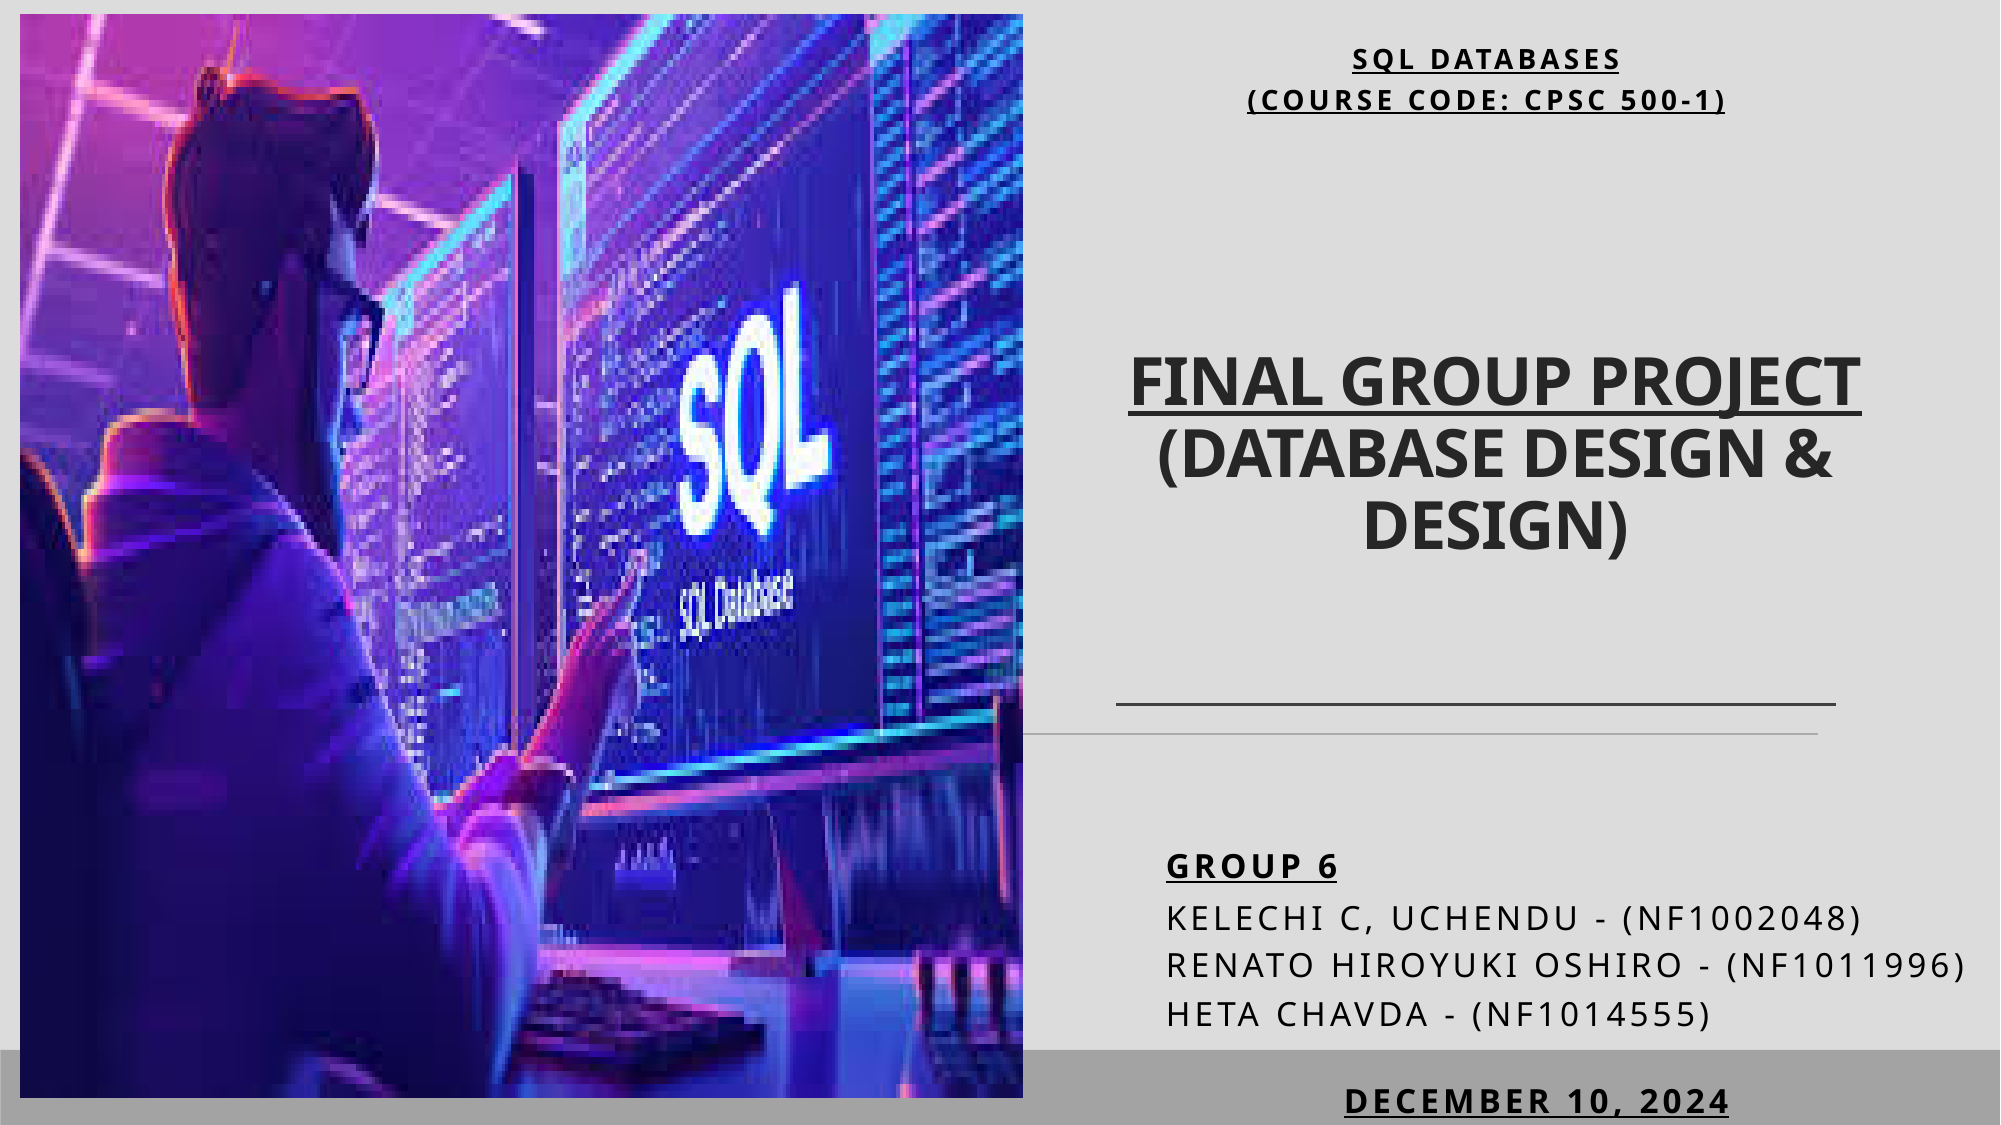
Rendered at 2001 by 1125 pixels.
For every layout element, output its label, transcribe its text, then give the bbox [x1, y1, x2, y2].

subtitle GROUP 6 Kelechi C, Uchendu - (NF1002048) RENATO HIROYUKI OSHIRO - (NF1011996) HETA CHAVDA - (NF1014555) [1150, 837, 2000, 1065]
text_box [0, 0, 2000, 1125]
text_box DECEMBER 10, 2024 [1111, 1064, 1961, 1125]
title FINAL GROUP PROJECT (DATABASE DESIGN & DESIGN) [1031, 331, 1961, 572]
text_box SQL DATABASES (COURSE CODE: CPSC 500-1) [1061, 27, 1911, 125]
picture [19, 14, 1023, 1099]
